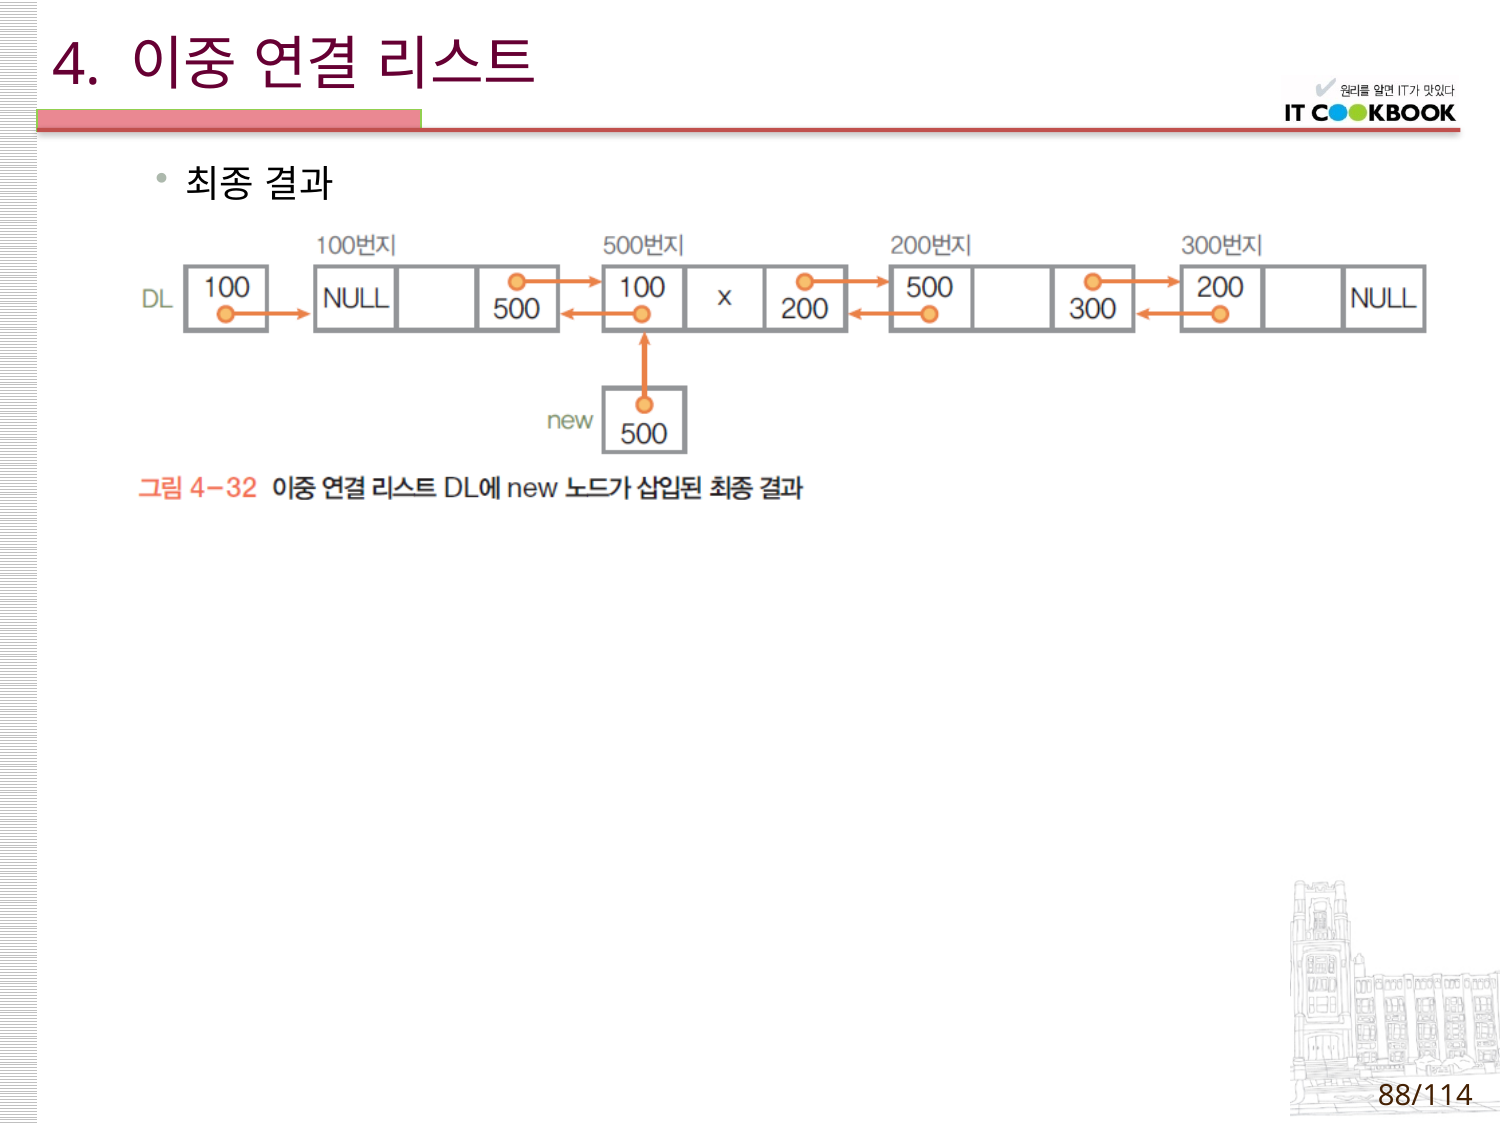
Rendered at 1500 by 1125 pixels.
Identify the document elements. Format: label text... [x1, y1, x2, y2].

title 4. 이중 연결 리스트 [37, 13, 1278, 109]
list 최종 결과 [37, 152, 1463, 1091]
picture [1398, 1095, 1407, 1103]
picture [1290, 874, 1500, 1125]
picture [1459, 1087, 1467, 1098]
picture [1281, 75, 1459, 123]
picture [135, 231, 1436, 504]
picture [1381, 1095, 1390, 1103]
